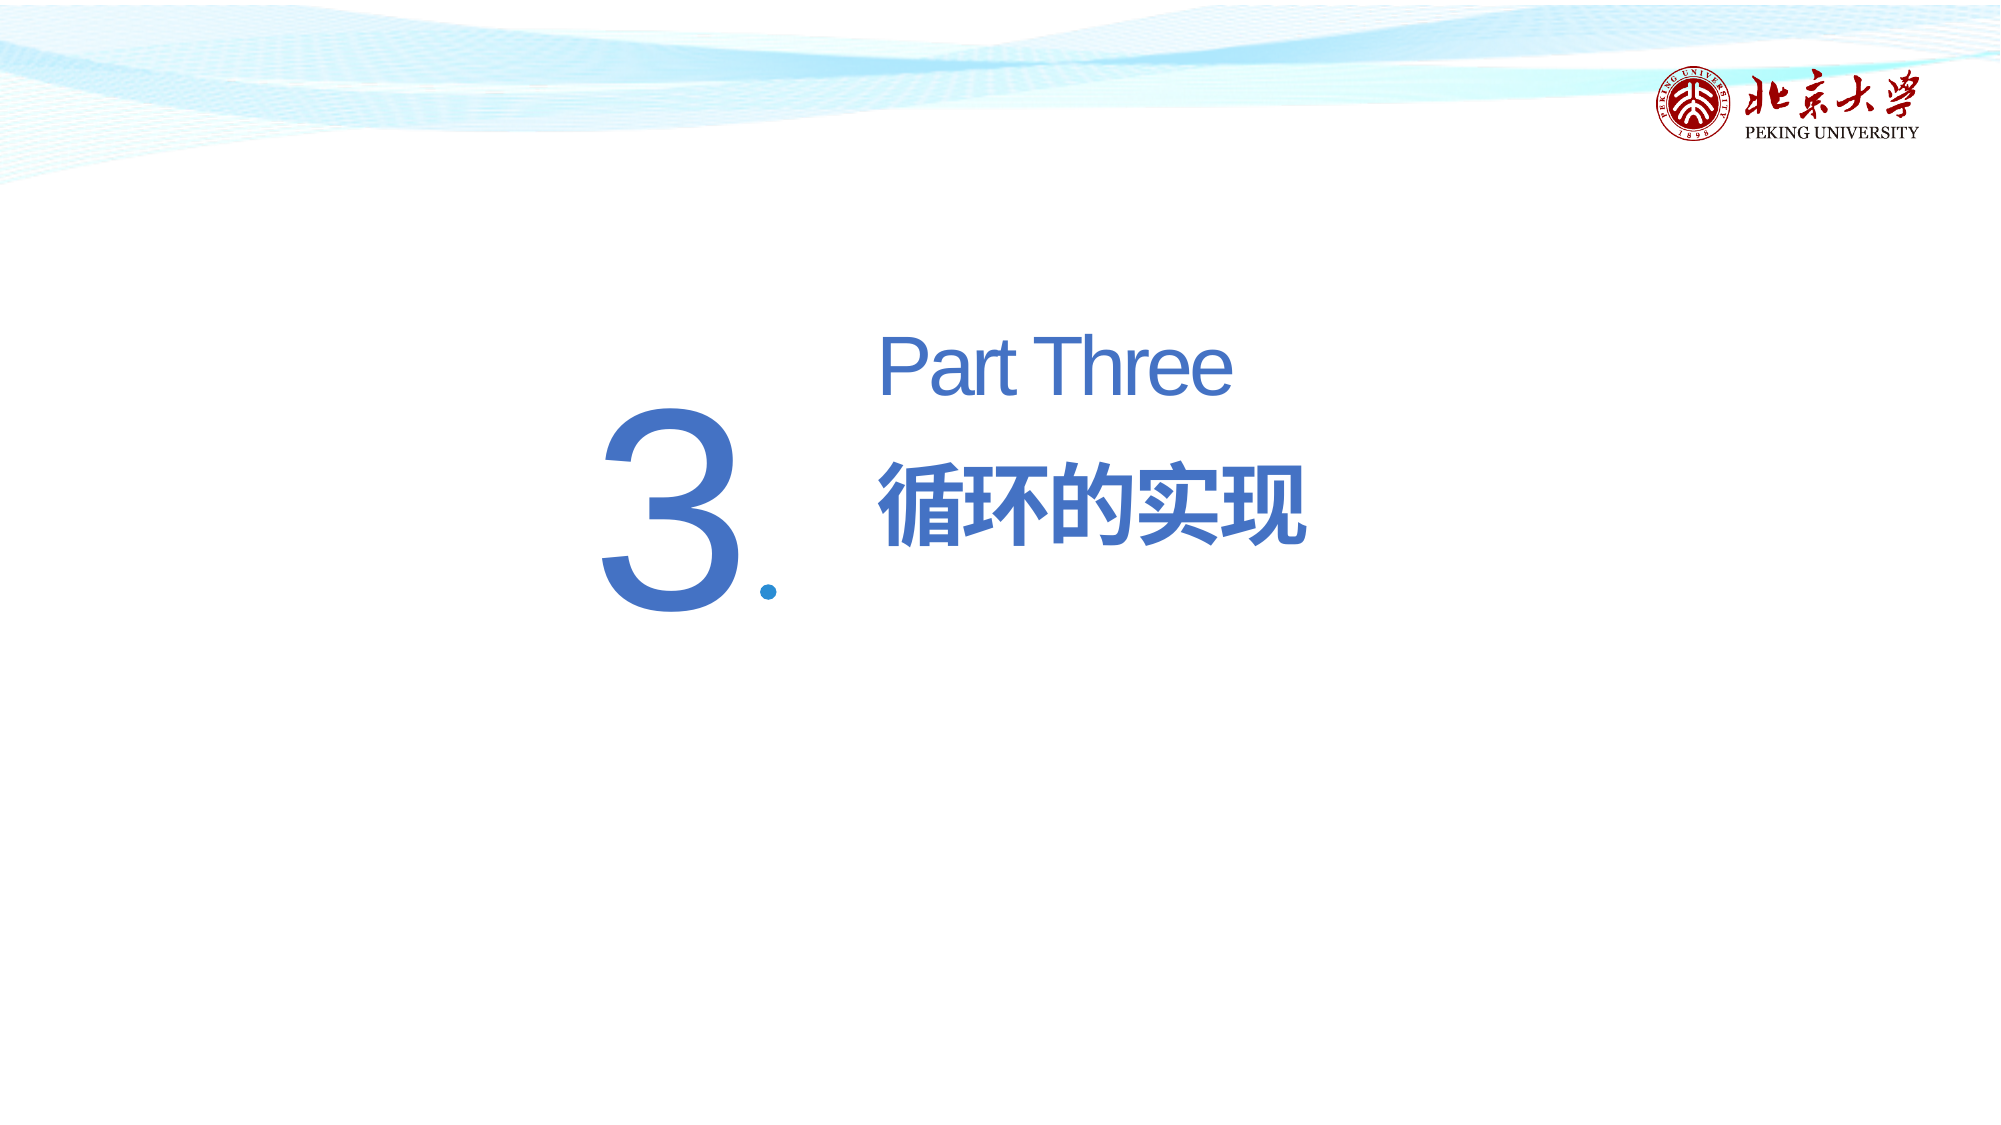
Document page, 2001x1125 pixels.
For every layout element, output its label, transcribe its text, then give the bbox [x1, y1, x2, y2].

title 循环的实现 [861, 439, 1449, 558]
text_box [576, 314, 803, 675]
picture [0, 5, 2000, 342]
text_box Part Three [861, 303, 1263, 430]
